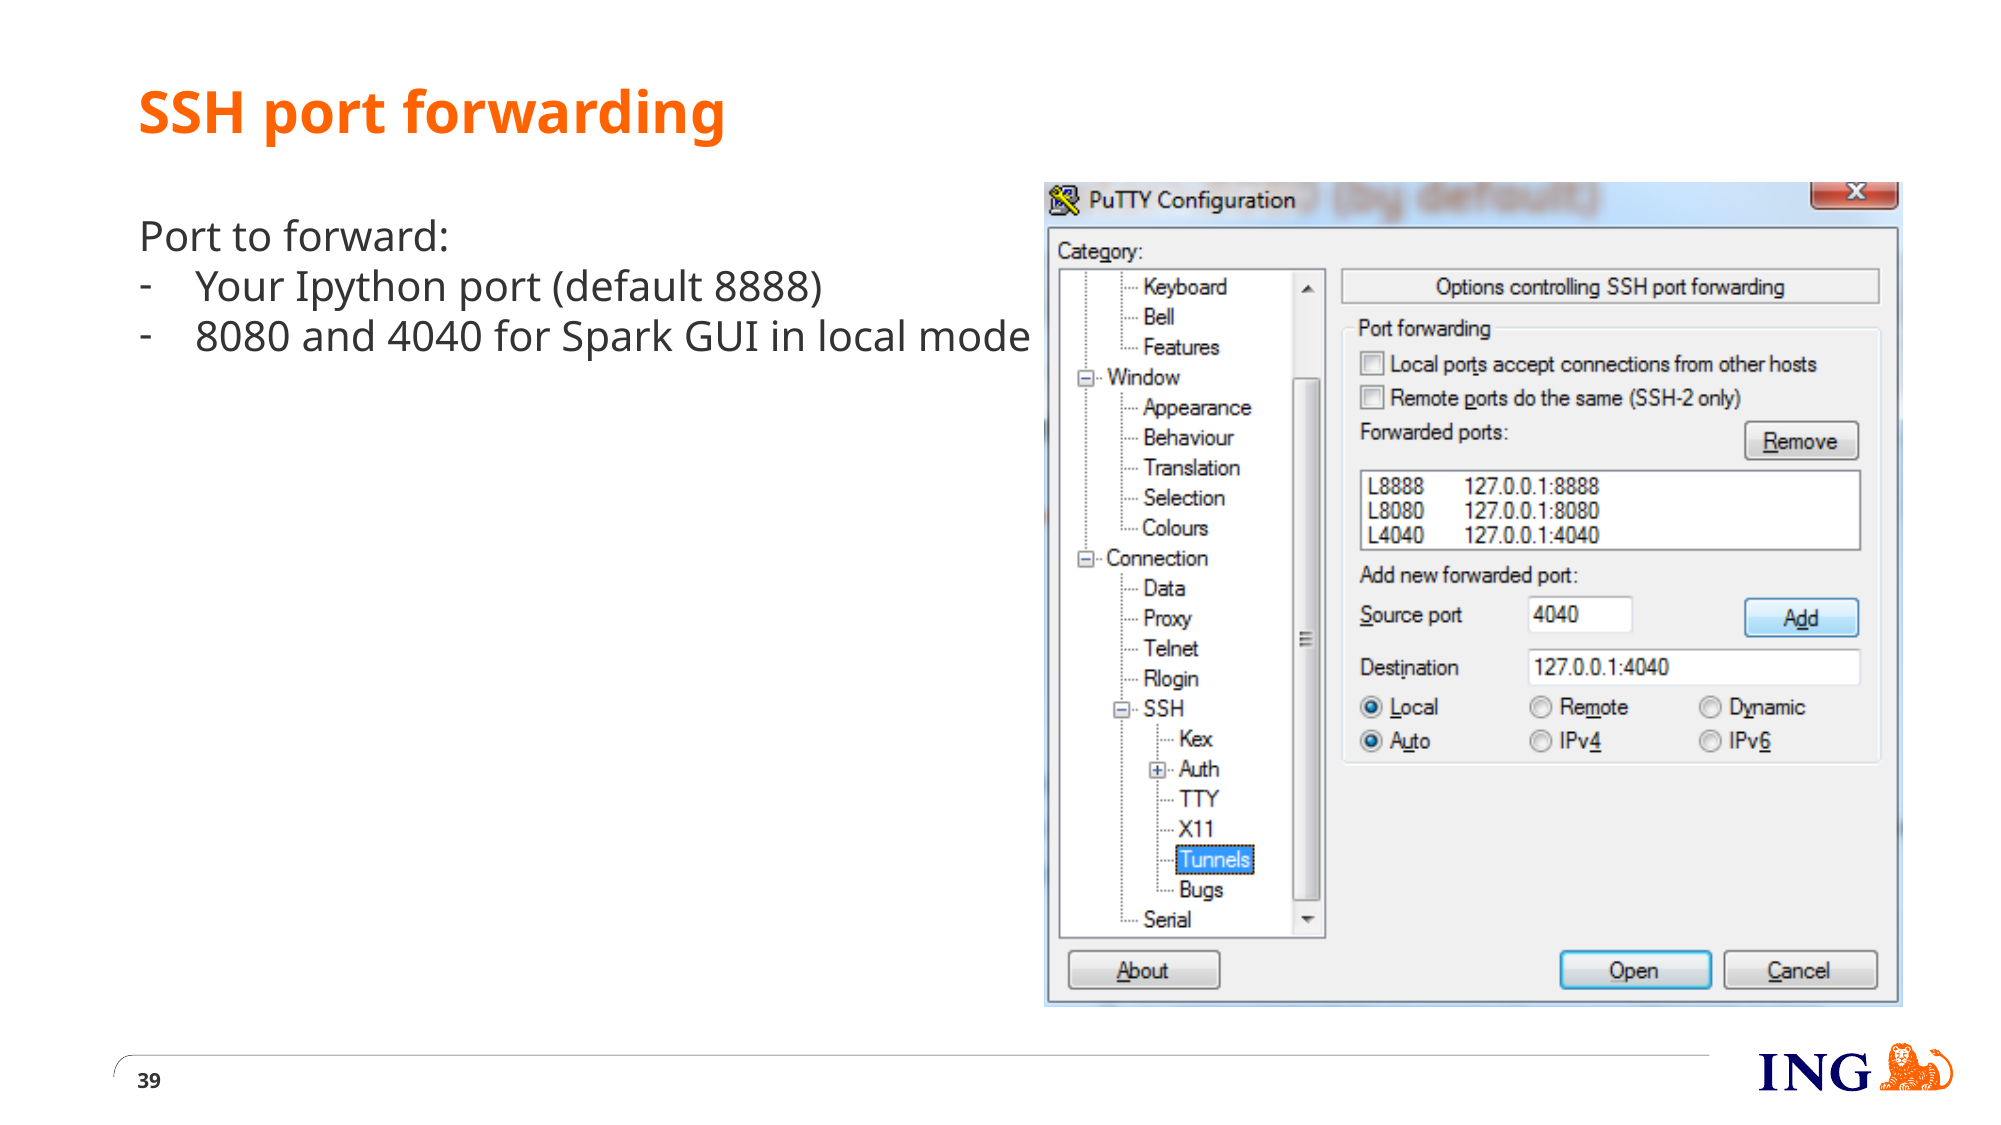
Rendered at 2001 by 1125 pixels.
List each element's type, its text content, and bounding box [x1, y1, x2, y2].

slide_number 39 [137, 1066, 219, 1097]
picture [1044, 182, 1903, 1007]
list Port to forward: Your Ipython port (default 8888) 8080 and 4040 for Spark GUI in local mode [138, 209, 1860, 1018]
title SSH port forwarding [138, 46, 1860, 187]
